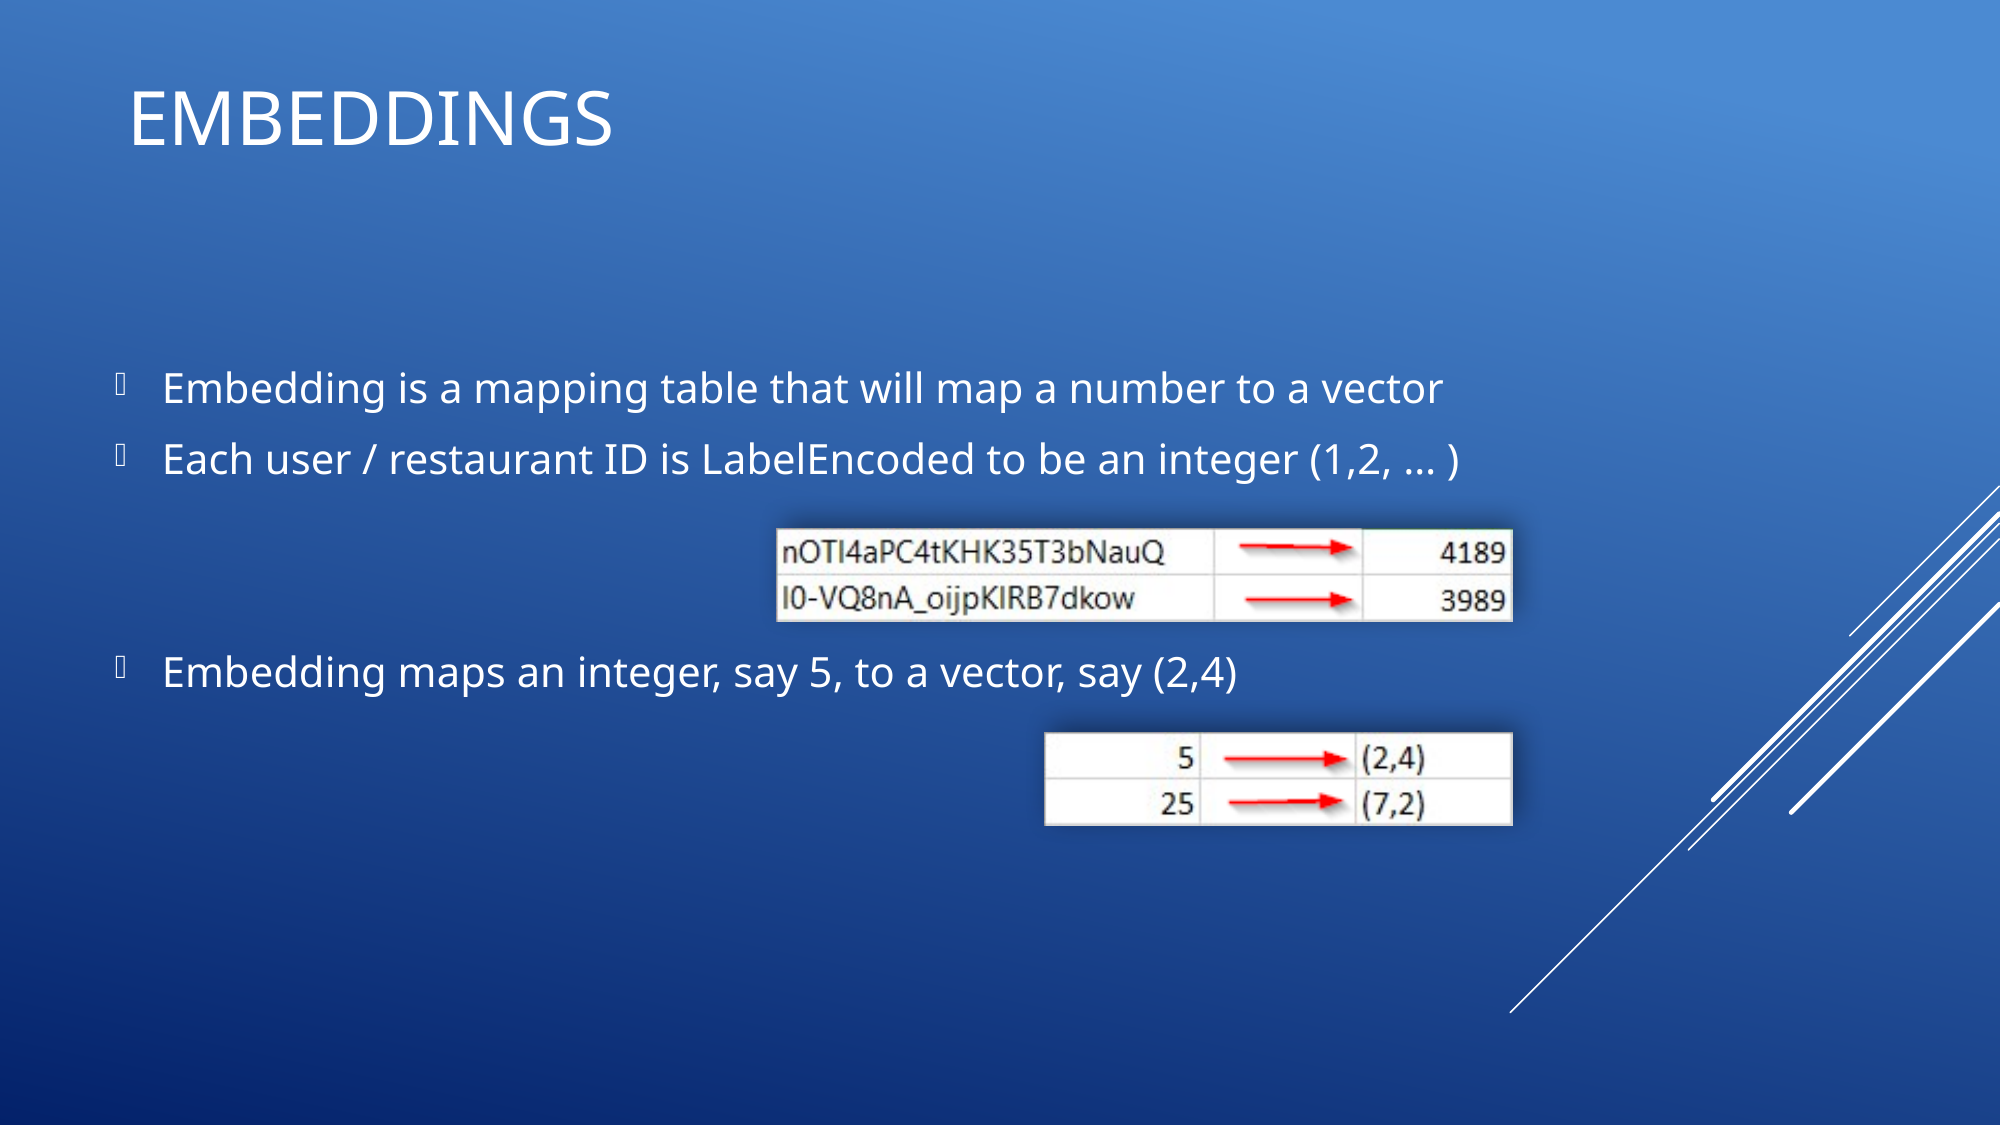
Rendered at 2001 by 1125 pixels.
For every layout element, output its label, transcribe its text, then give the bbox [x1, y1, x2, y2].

picture [776, 528, 1513, 622]
text_box EMBEDDINGS [112, 60, 1513, 170]
list Embedding is a mapping table that will map a number to a vector Each user / restaurant ID is LabelEncoded to be an integer (1,2, … ) Embedding maps an integer, say 5, to a vector, say (2,4) [99, 232, 1595, 826]
picture [1044, 732, 1513, 826]
